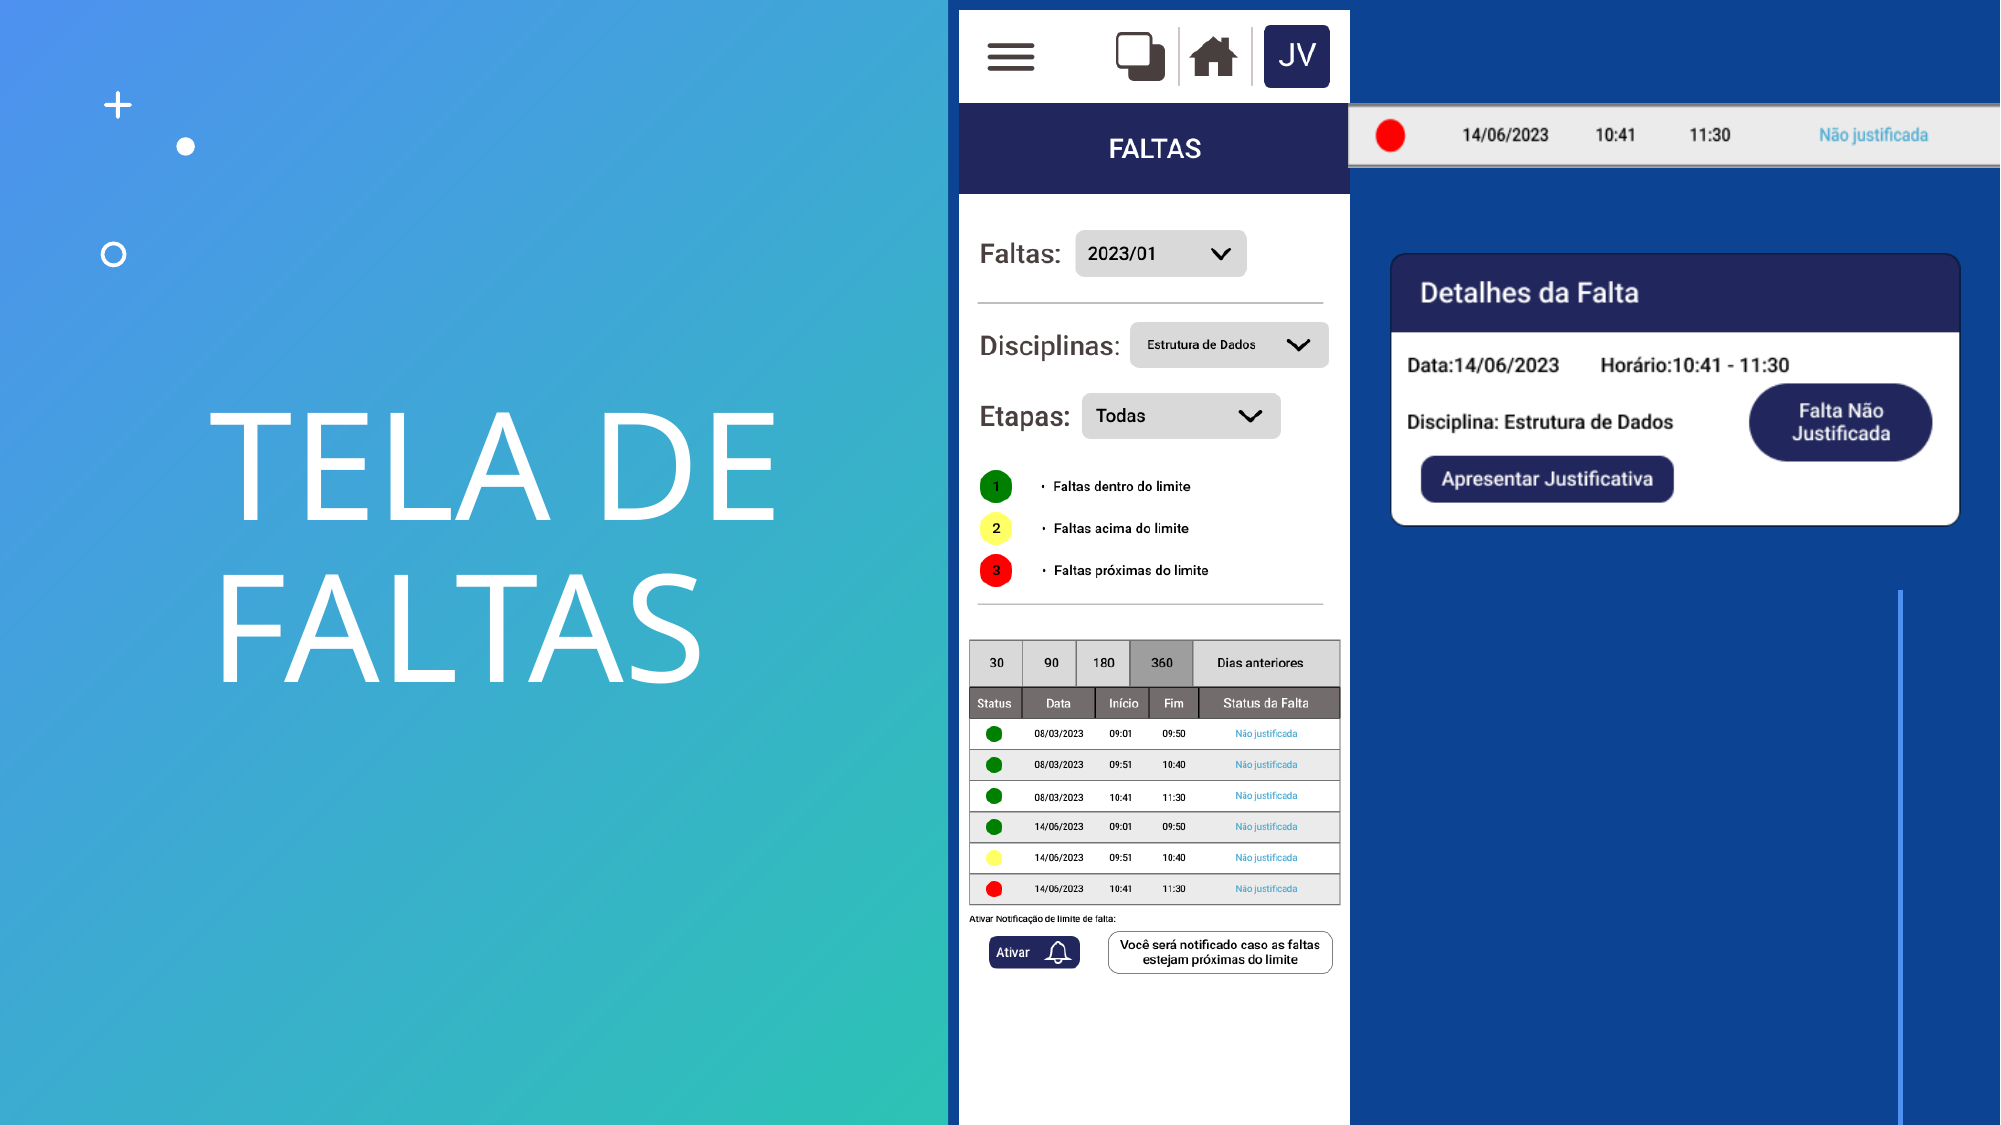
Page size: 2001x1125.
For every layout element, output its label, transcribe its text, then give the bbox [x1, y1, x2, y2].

picture [1390, 253, 1961, 527]
text_box [100, 241, 127, 268]
text_box [103, 90, 132, 119]
text_box [949, 0, 2000, 1125]
picture [1348, 103, 2000, 168]
text_box [0, 0, 949, 1125]
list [959, 10, 1350, 1125]
text_box [176, 137, 195, 156]
title TELA DE FALTAS [194, 62, 853, 1043]
